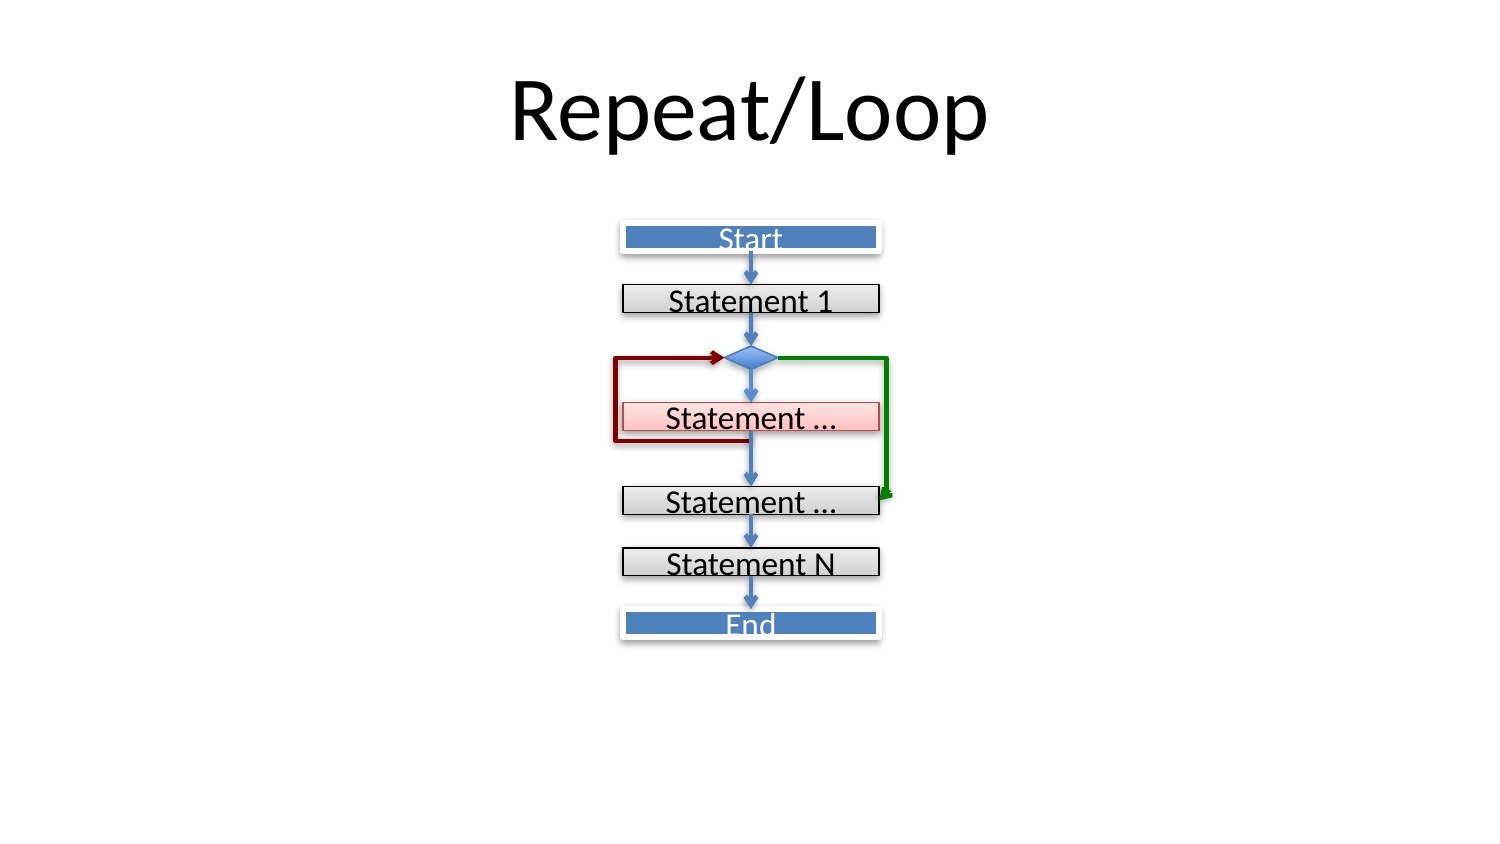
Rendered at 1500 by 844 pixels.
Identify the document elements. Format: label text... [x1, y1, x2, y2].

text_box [777, 357, 880, 501]
text_box Statement … [622, 486, 880, 515]
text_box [734, 385, 768, 389]
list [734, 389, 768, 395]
text_box End [620, 606, 882, 640]
text_box Statement N [622, 547, 880, 576]
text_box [700, 380, 772, 408]
text_box 3 – Execution Context [701, 407, 777, 416]
text_box Start [620, 220, 882, 254]
text_box [724, 347, 776, 369]
text_box Statement 1 [622, 284, 880, 313]
text_box Statement … [622, 402, 772, 431]
title Repeat/Loop [75, 33, 1425, 175]
